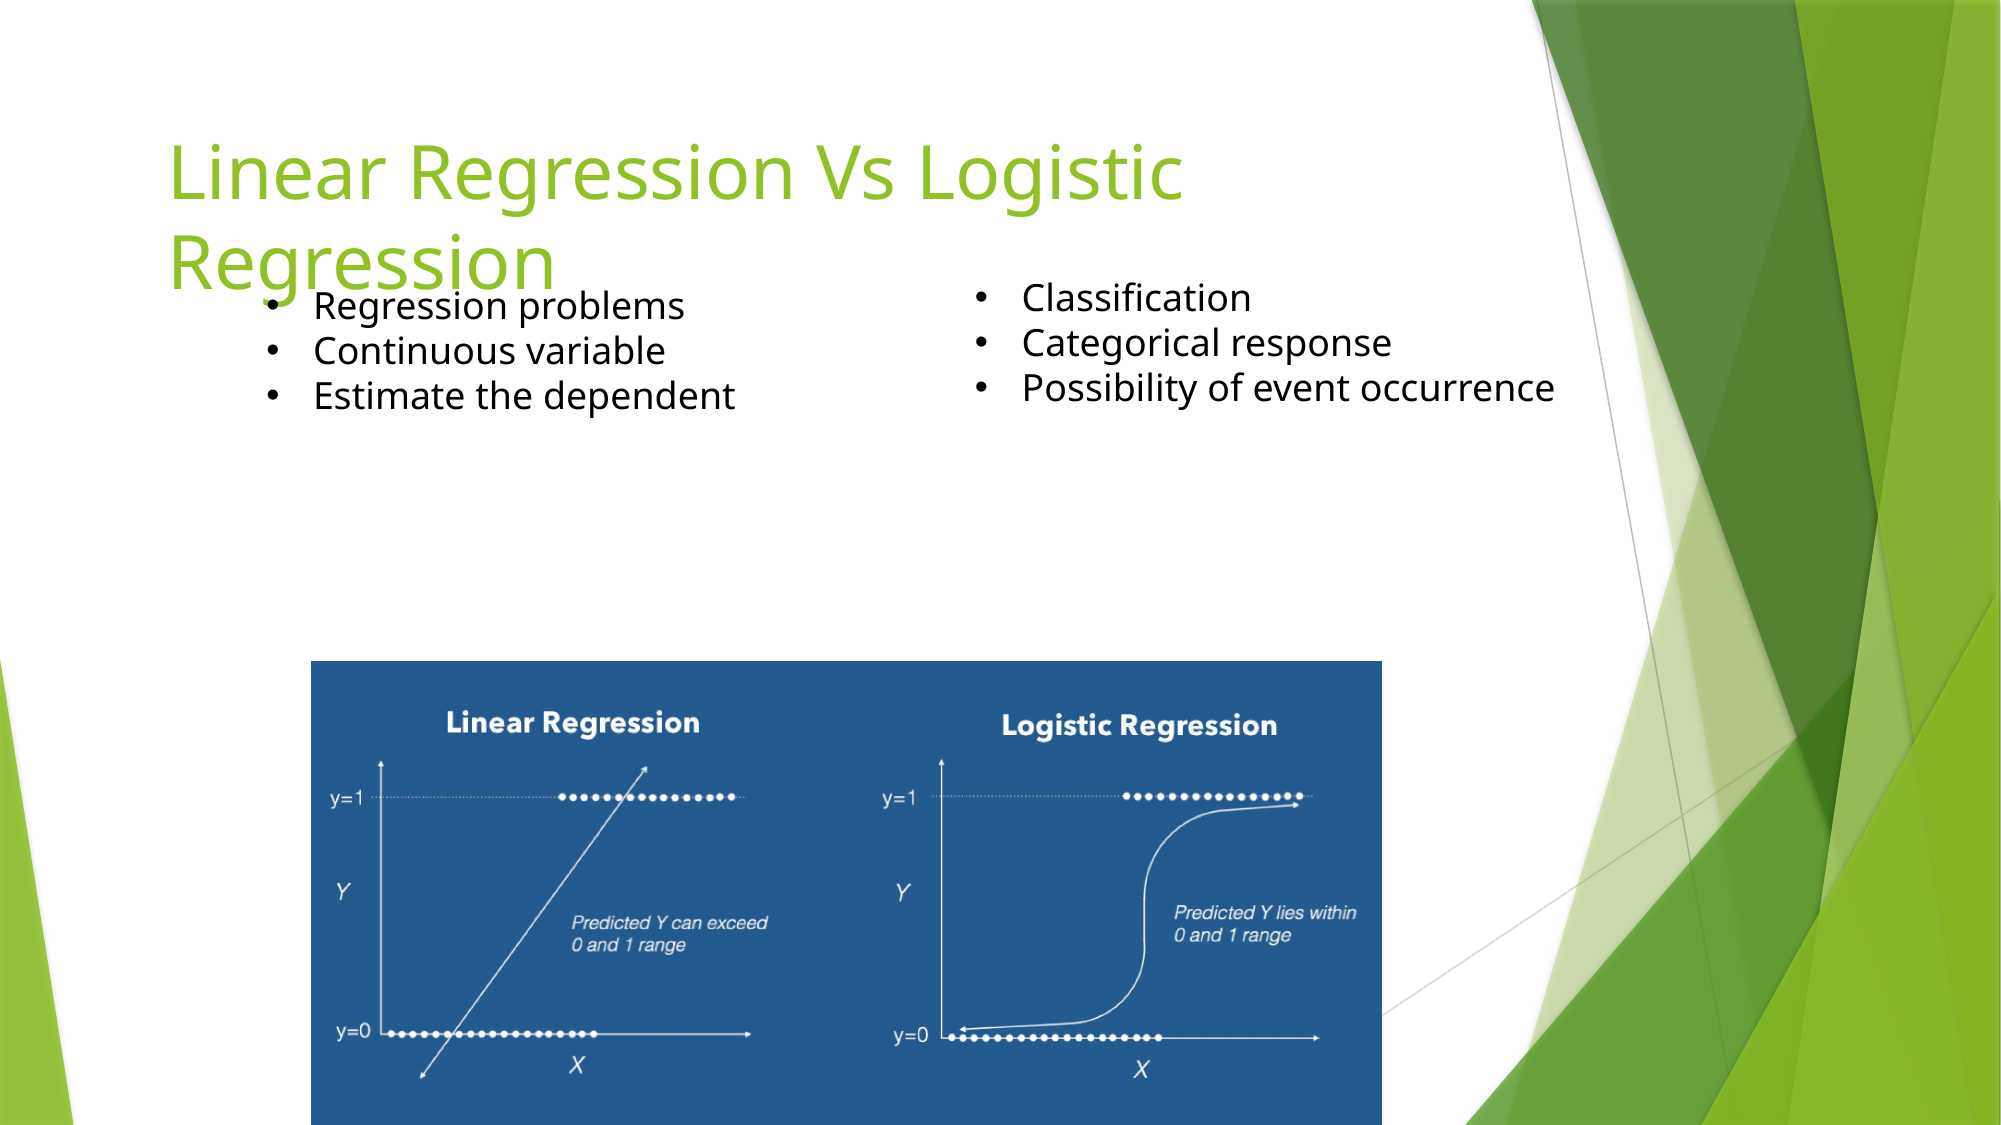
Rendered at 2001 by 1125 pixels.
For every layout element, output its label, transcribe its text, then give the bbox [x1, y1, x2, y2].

text_box Classification Categorical response Possibility of event occurrence [959, 266, 1632, 417]
title Linear Regression Vs Logistic Regression [152, 117, 1563, 334]
picture [310, 660, 1382, 1125]
text_box Regression problems Continuous variable Estimate the dependent [251, 274, 820, 470]
